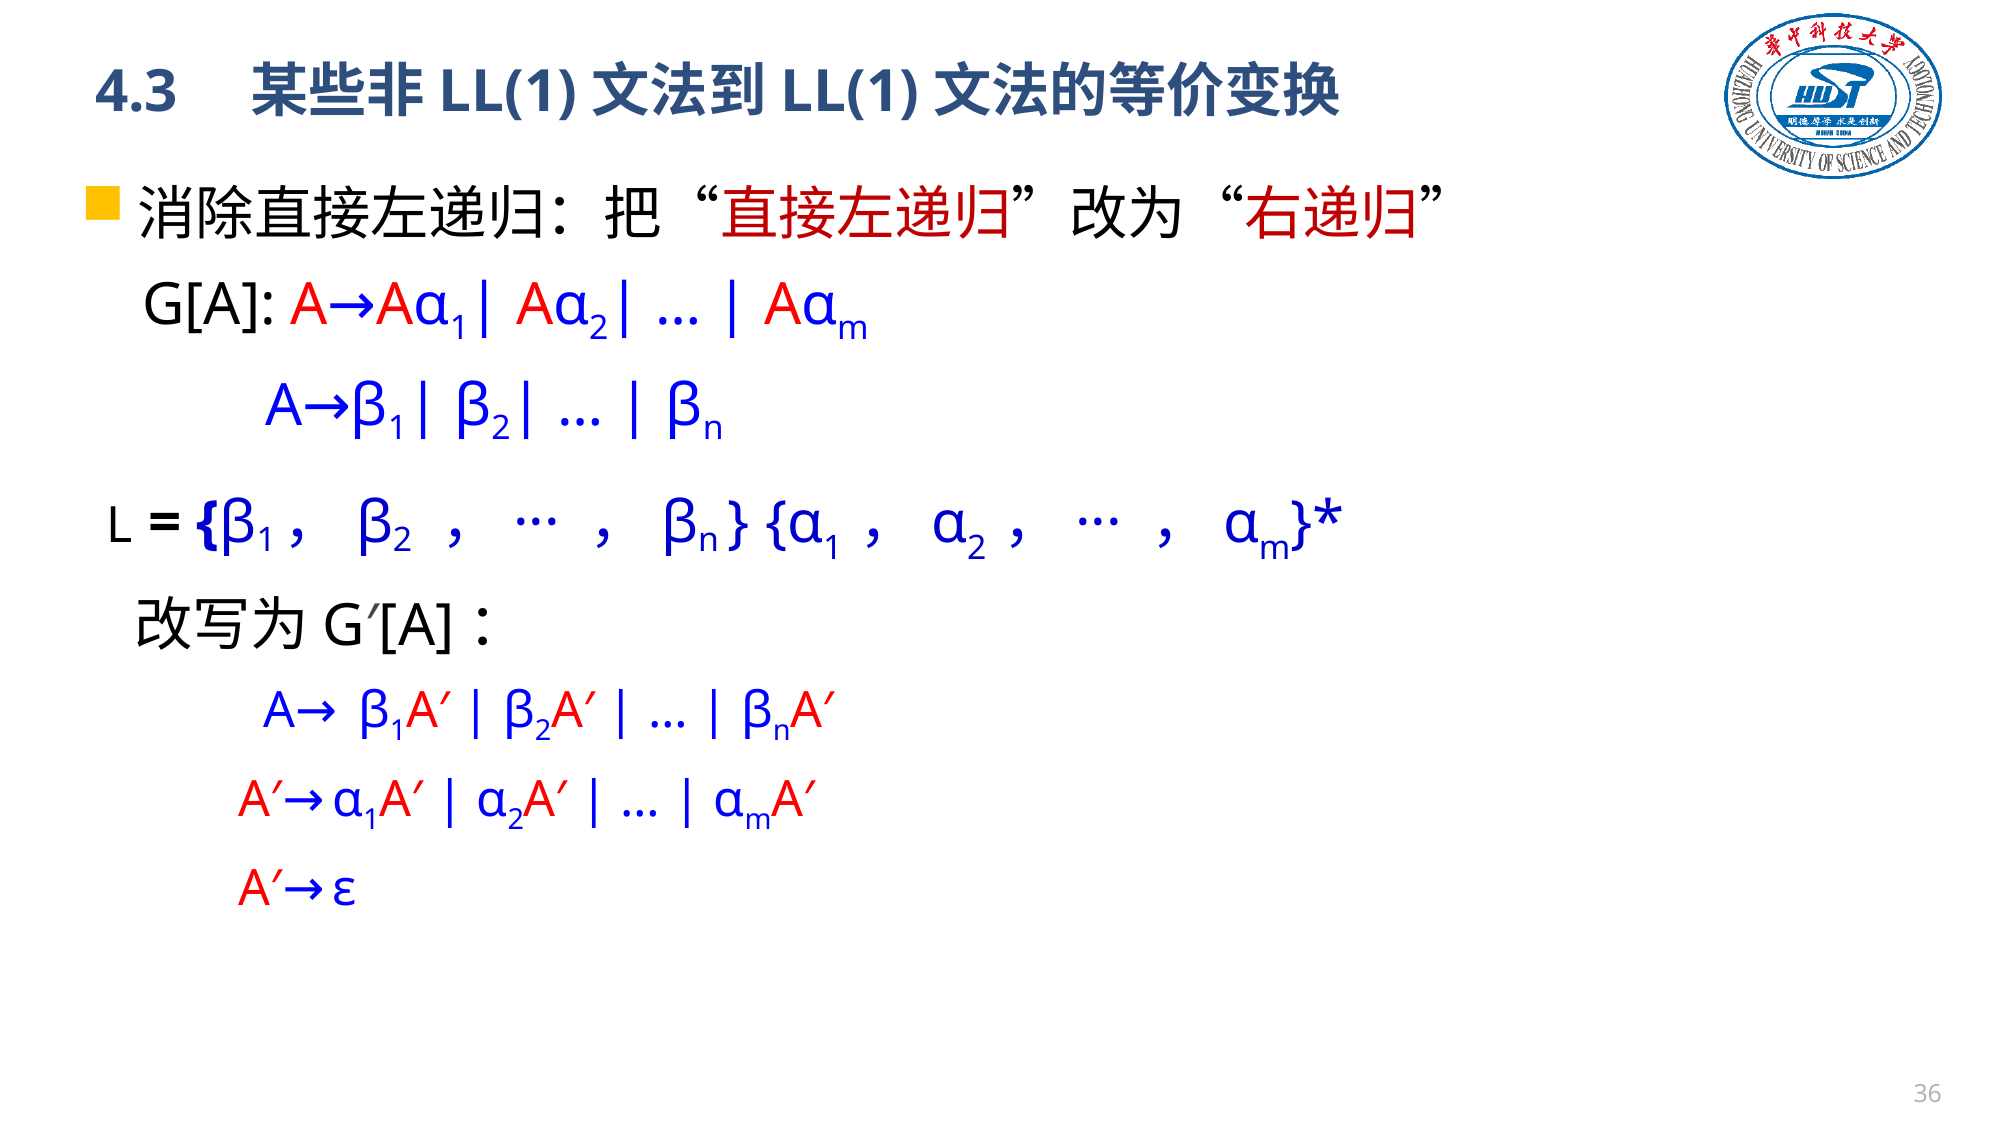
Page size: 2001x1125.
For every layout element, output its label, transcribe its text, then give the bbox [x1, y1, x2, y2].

list 消除直接左递归：把“直接左递归”改为“右递归” G[A]: A→Aα1| Aα2| … | Aαm A→β1| β2| … | βn L = {β1，β2 ，··· ，βn } {α1 ，α2 ，··· ，αm}* 改写为G′[A]： A→ β1A′ | β2A′ | … | βnA′ A′→α1A′ | α2A′ | … | αmA′ A′→ε [66, 154, 1912, 1080]
slide_number 35 [1373, 1064, 1957, 1125]
picture [1724, 13, 1942, 179]
title 4.3 某些非LL(1)文法到LL(1)文法的等价变换 [80, 42, 1805, 144]
